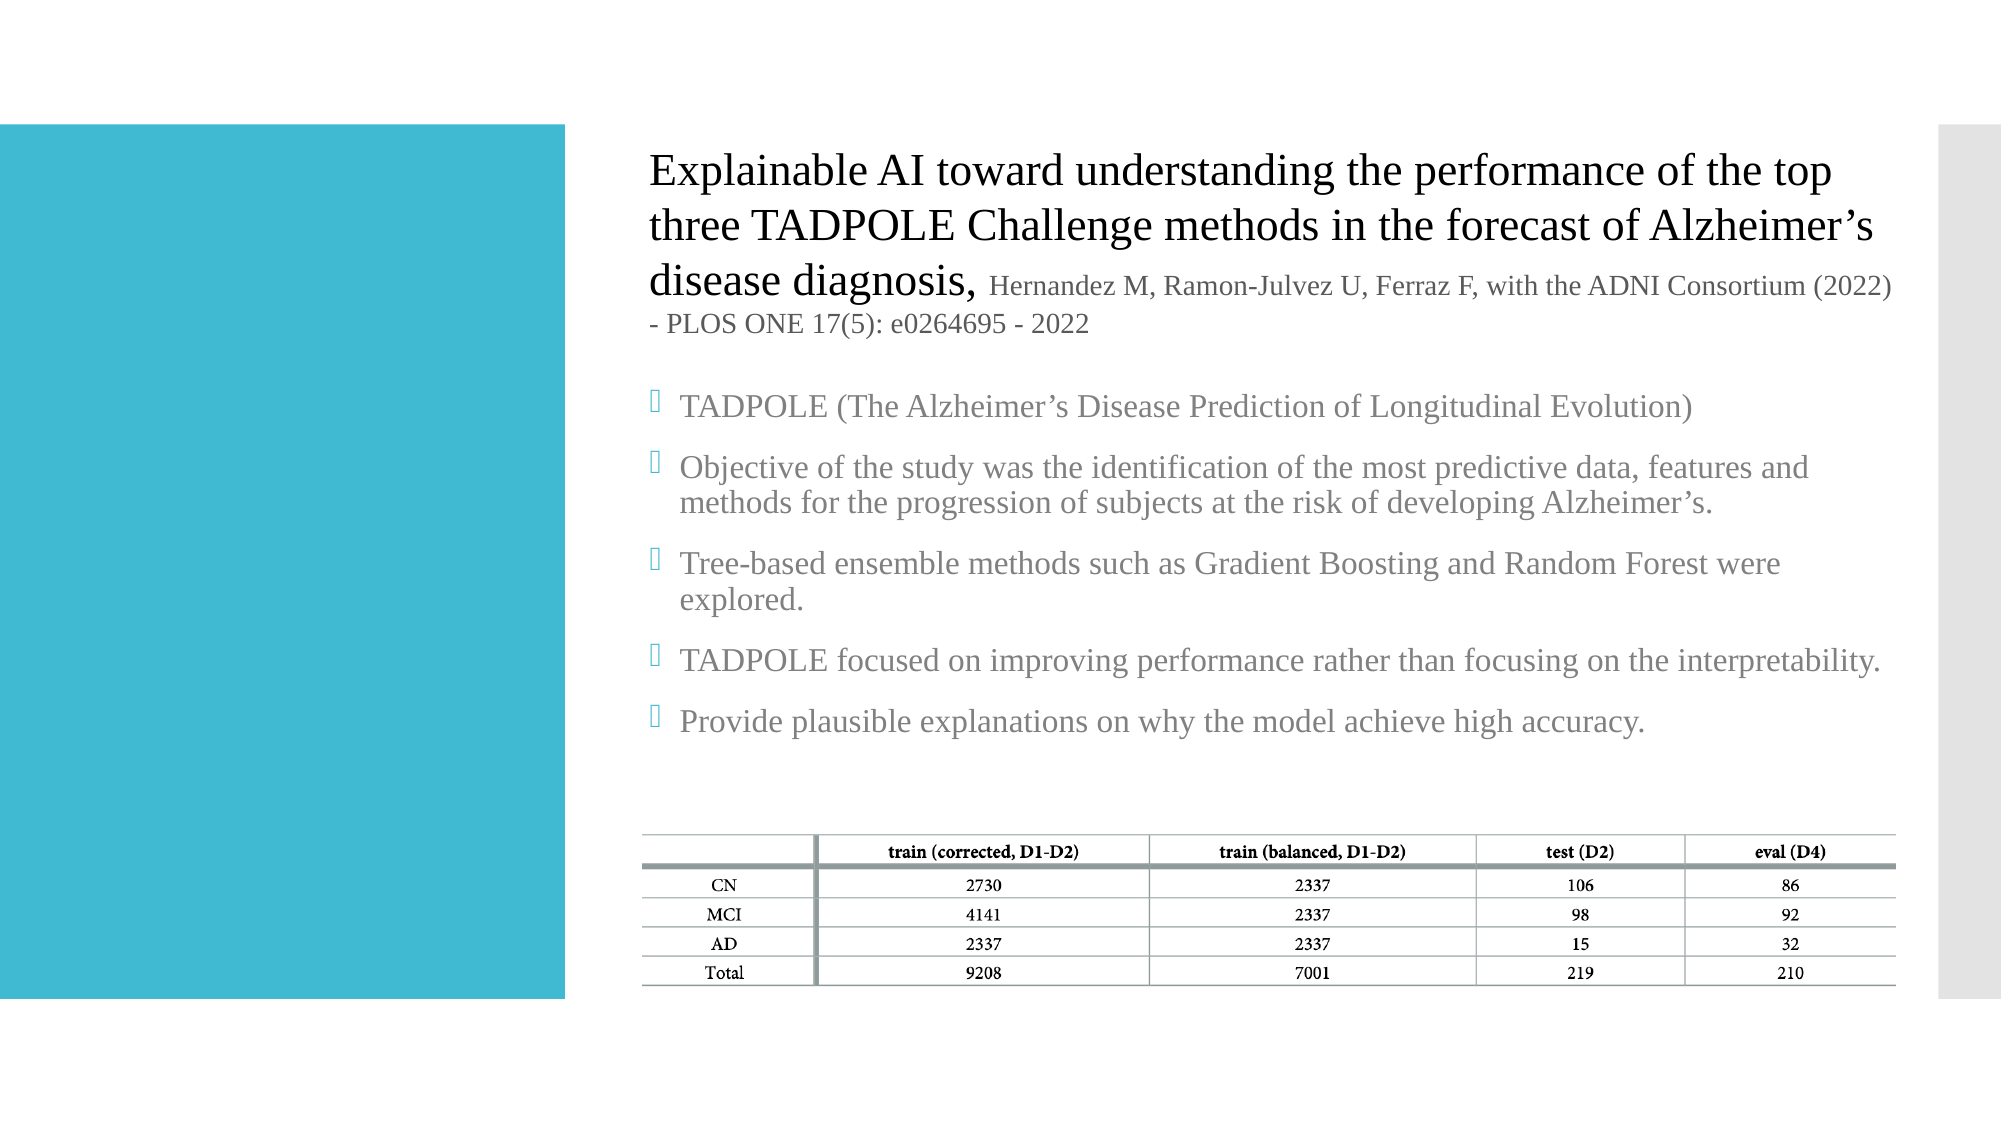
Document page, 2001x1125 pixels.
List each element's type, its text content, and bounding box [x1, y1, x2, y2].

text_box Explainable AI toward understanding the performance of the top three TADPOLE Challenge methods in the forecast of Alzheimer’s disease diagnosis, Hernandez M, Ramon-Julvez U, Ferraz F, with the ADNI Consortium (2022) - PLOS ONE 17(5): e0264695 - 2022 [634, 131, 1910, 347]
picture [634, 828, 1910, 994]
list TADPOLE (The Alzheimer’s Disease Prediction of Longitudinal Evolution) Objective of the study was the identification of the most predictive data, features and methods for the progression of subjects at the risk of developing Alzheimer’s. Tree-based ensemble methods such as Gradient Boosting and Random Forest were explored. TADPOLE focused on improving performance rather than focusing on the interpretability. Provide plausible explanations on why the model achieve high accuracy. [634, 381, 1910, 828]
